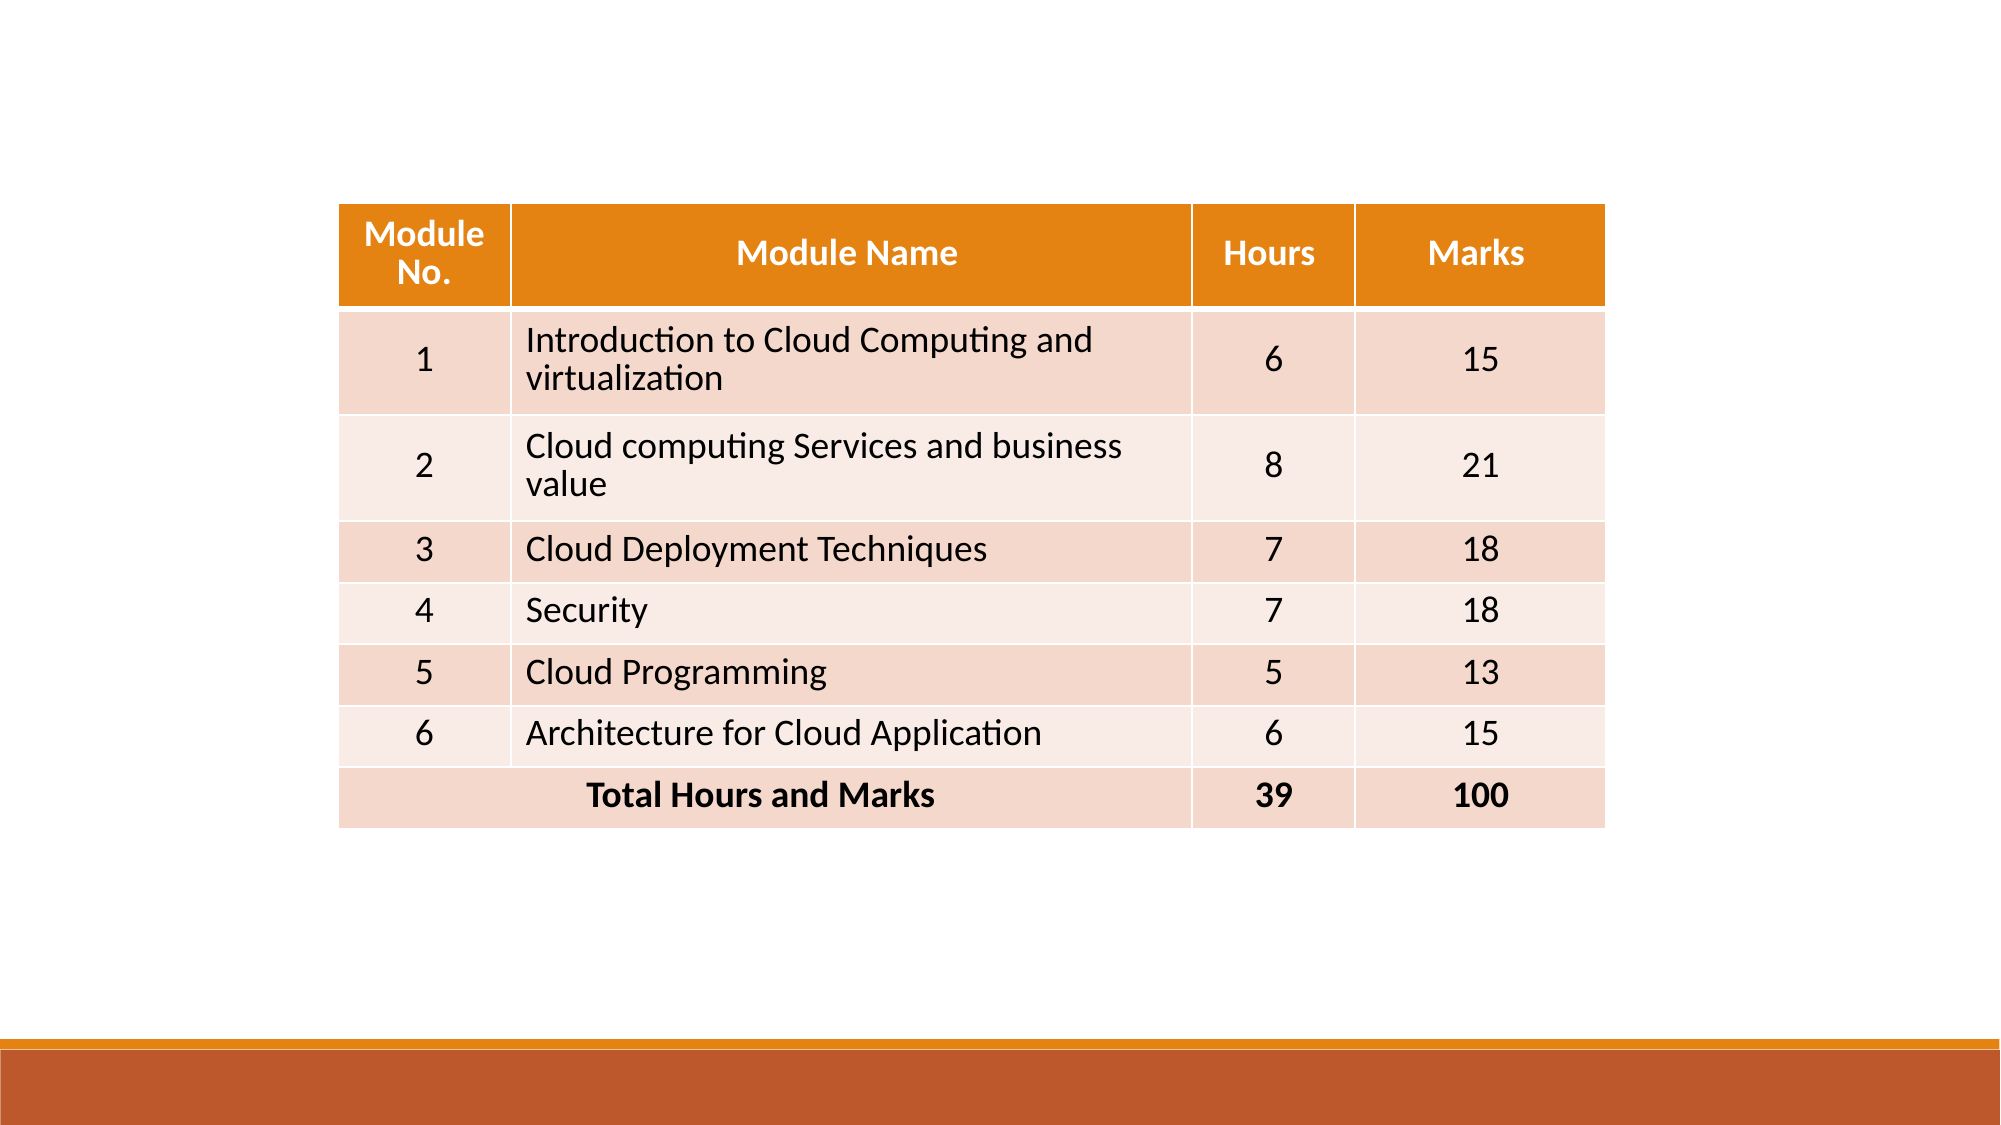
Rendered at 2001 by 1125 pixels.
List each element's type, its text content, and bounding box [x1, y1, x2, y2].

table_cell 15 [1356, 707, 1605, 766]
table_cell 6 [339, 707, 510, 766]
table_cell 18 [1356, 584, 1605, 643]
table_cell 4 [339, 584, 510, 643]
table_cell Cloud Programming [512, 645, 1191, 705]
table_cell 7 [1193, 584, 1354, 643]
table_header Module Name [512, 204, 1191, 306]
table_cell 3 [339, 522, 510, 582]
table_cell 7 [1193, 522, 1354, 582]
table_cell 6 [1193, 312, 1354, 414]
table_cell Cloud computing Services and business value [512, 416, 1191, 520]
table_cell 13 [1356, 645, 1605, 705]
table_header Module No. [339, 204, 510, 306]
table_cell 5 [339, 645, 510, 705]
table_cell Total Hours and Marks [339, 768, 1191, 828]
table_cell Architecture for Cloud Application [512, 707, 1191, 766]
table_cell Cloud Deployment Techniques [512, 522, 1191, 582]
table_cell Introduction to Cloud Computing and virtualization [512, 312, 1191, 414]
table_cell 39 [1193, 768, 1354, 828]
table_cell 100 [1356, 768, 1605, 828]
table_cell 8 [1193, 416, 1354, 520]
table_header Hours [1193, 204, 1354, 306]
table_cell 1 [339, 312, 510, 414]
table_header Marks [1356, 204, 1605, 306]
table_cell 15 [1356, 312, 1605, 414]
table_cell 5 [1193, 645, 1354, 705]
table_cell 2 [339, 416, 510, 520]
table_cell 18 [1356, 522, 1605, 582]
table_cell 6 [1193, 707, 1354, 766]
table_cell 21 [1356, 416, 1605, 520]
table_cell Security [512, 584, 1191, 643]
